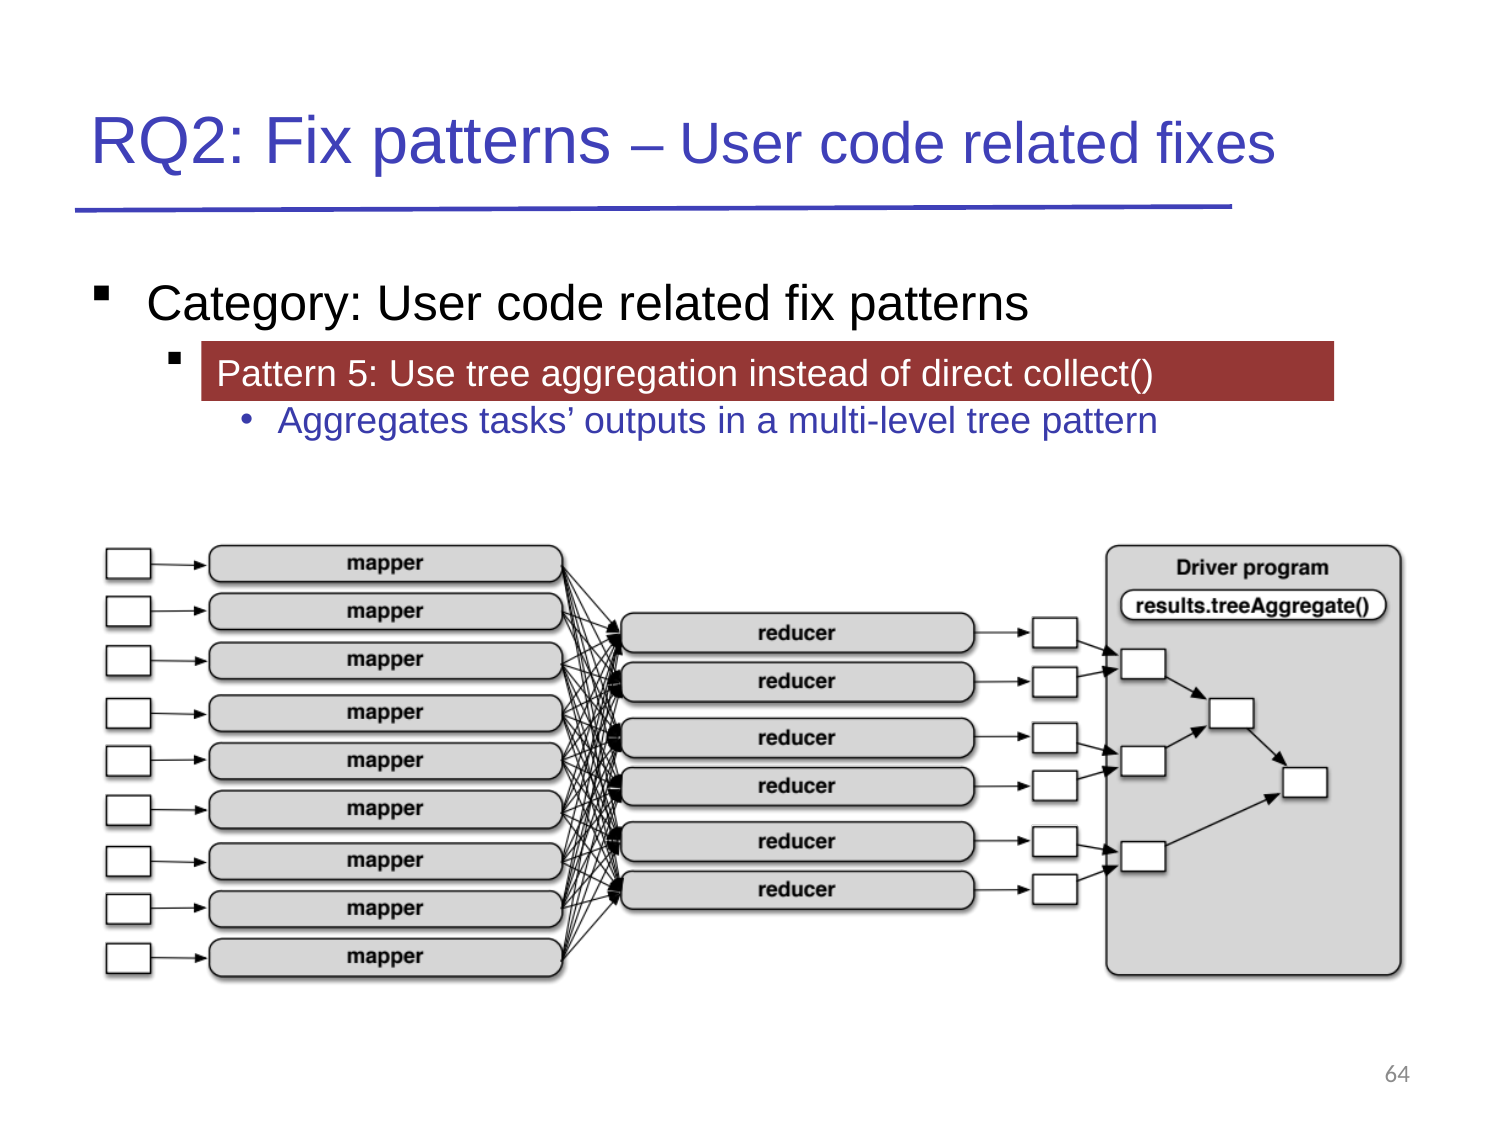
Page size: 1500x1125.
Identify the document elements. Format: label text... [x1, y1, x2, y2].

slide_number 64 [1074, 1042, 1425, 1103]
text_box Pattern 5: Use tree aggregation instead of direct collect() [201, 341, 1335, 401]
picture [96, 539, 1411, 987]
list Category: User code related fix patterns Lower framework buffer size Aggregates tasks’ outputs in a multi-level tree pattern [75, 262, 1441, 585]
title RQ2: Fix patterns – User code related fixes [75, 67, 1441, 207]
